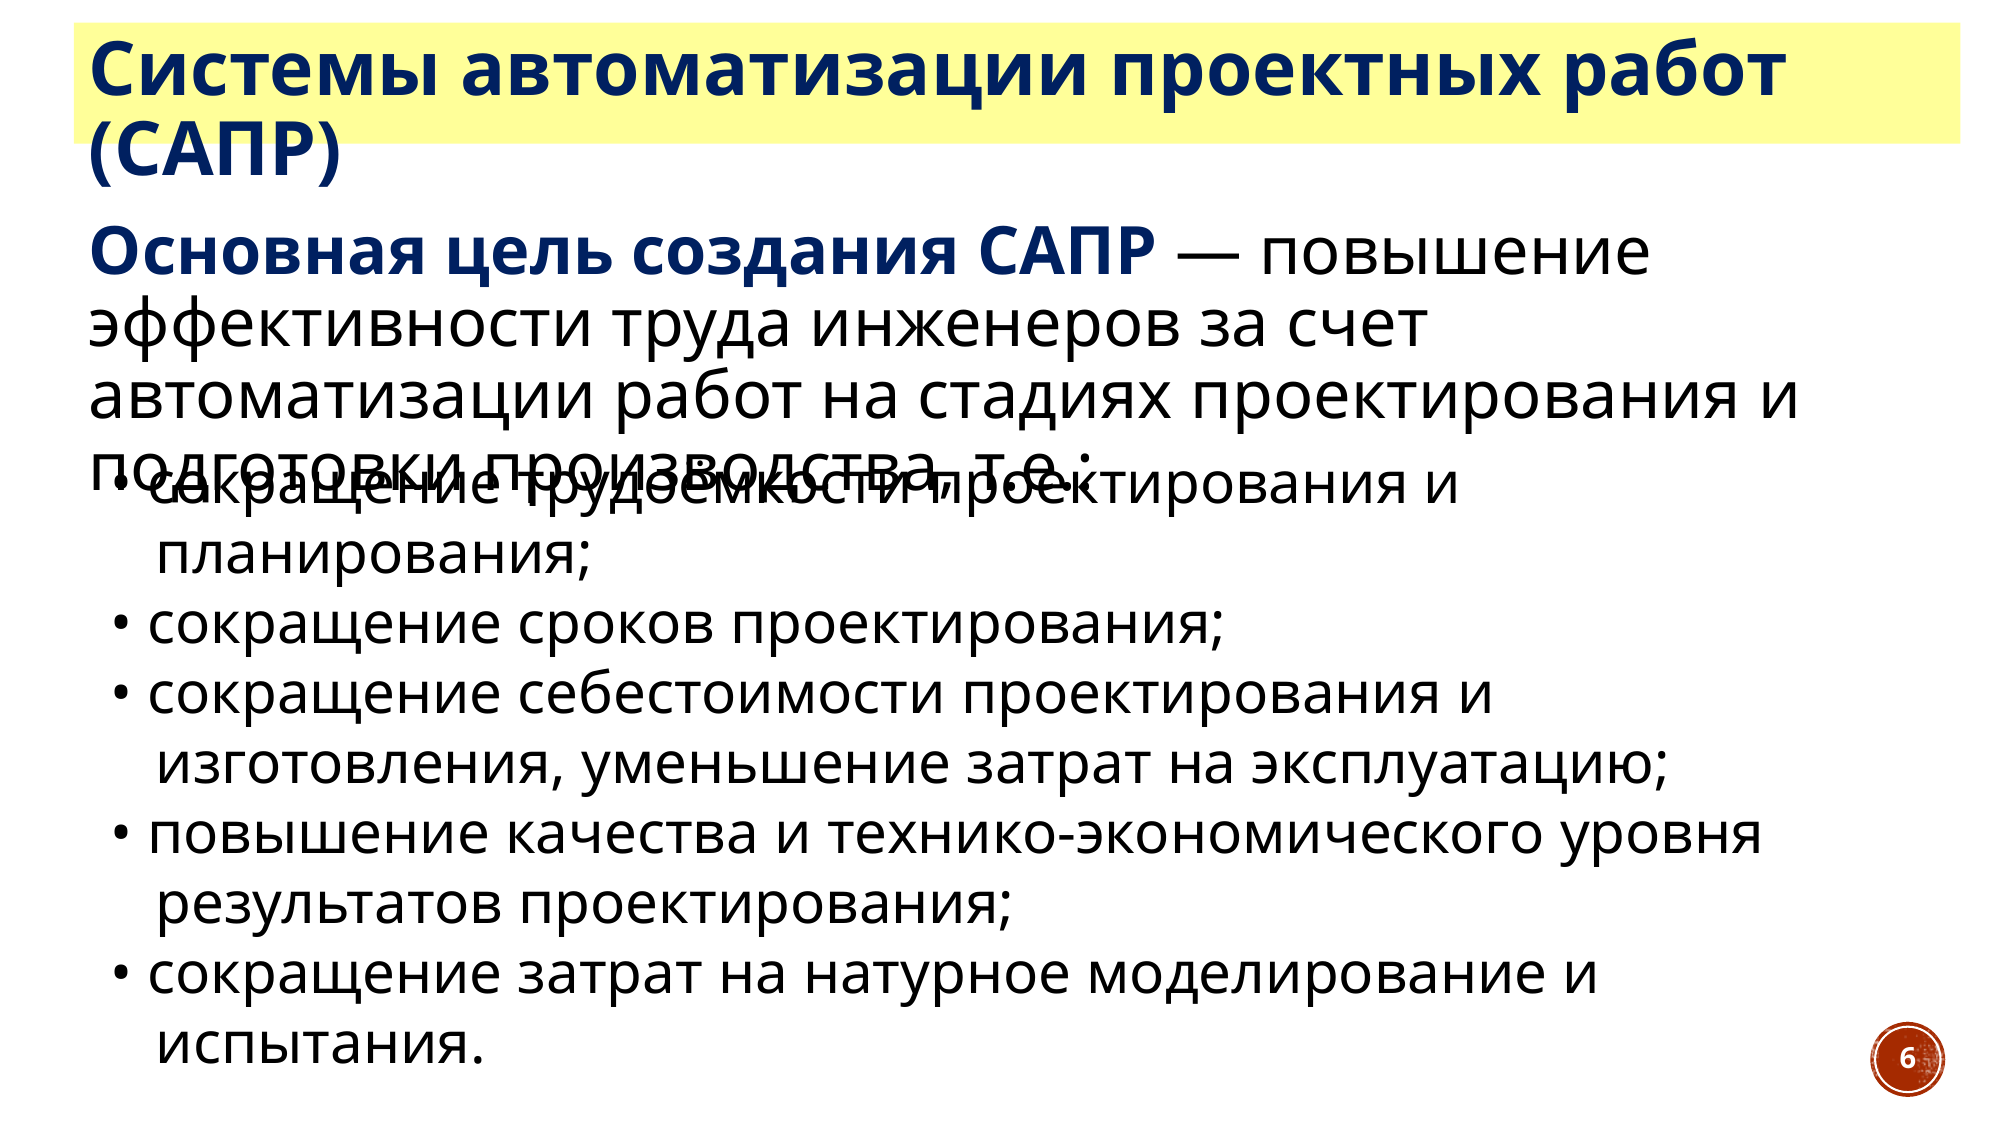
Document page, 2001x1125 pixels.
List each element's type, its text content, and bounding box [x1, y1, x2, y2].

slide_number 6 [1855, 1028, 1961, 1089]
text_box • сокращение трудоёмкости проектирования и планирования; • сокращение сроков проектирования; • сокращение себестоимости проектирования и изготовления, уменьшение затрат на эксплуатацию; • повышение качества и технико-экономического уровня результатов проектирования; • сокращение затрат на натурное моделирование и испытания. [95, 437, 1908, 1083]
list Системы автоматизации проектных работ (САПР) Основная цель создания САПР — повышение эффективности труда инженеров за счет автоматизации работ на стадиях проектирования и подготовки производства, т.е.: [73, 22, 1961, 144]
